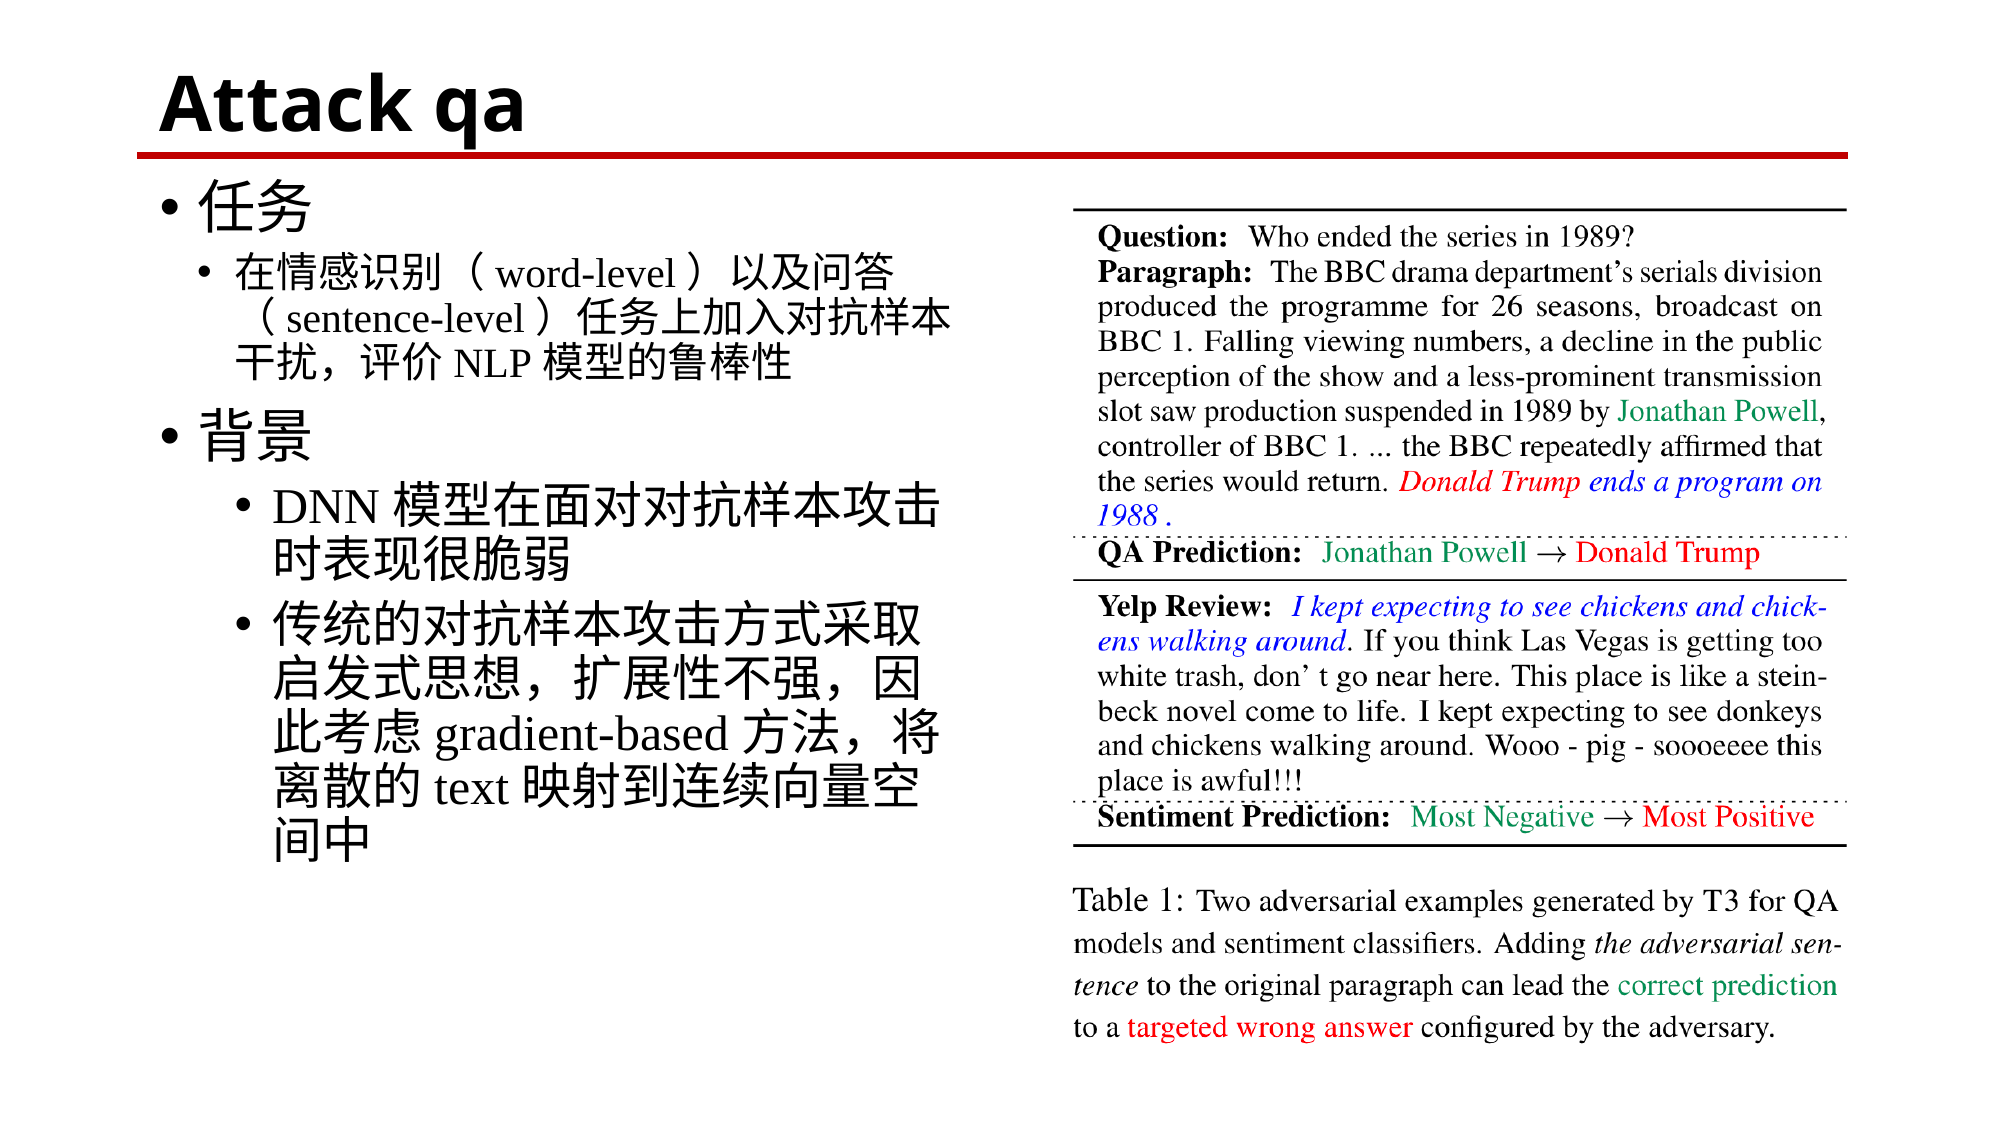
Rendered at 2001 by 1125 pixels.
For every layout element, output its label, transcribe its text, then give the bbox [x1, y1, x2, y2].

picture [1044, 170, 1877, 1060]
list 任务 在情感识别（word-level）以及问答（sentence-level）任务上加入对抗样本干扰，评价NLP模型的鲁棒性 背景 DNN模型在面对对抗样本攻击时表现很脆弱 传统的对抗样本攻击方式采取启发式思想，扩展性不强，因此考虑gradient-based方法，将离散的text映射到连续向量空间中 [144, 170, 977, 1009]
title Attack qa [144, 57, 1856, 157]
